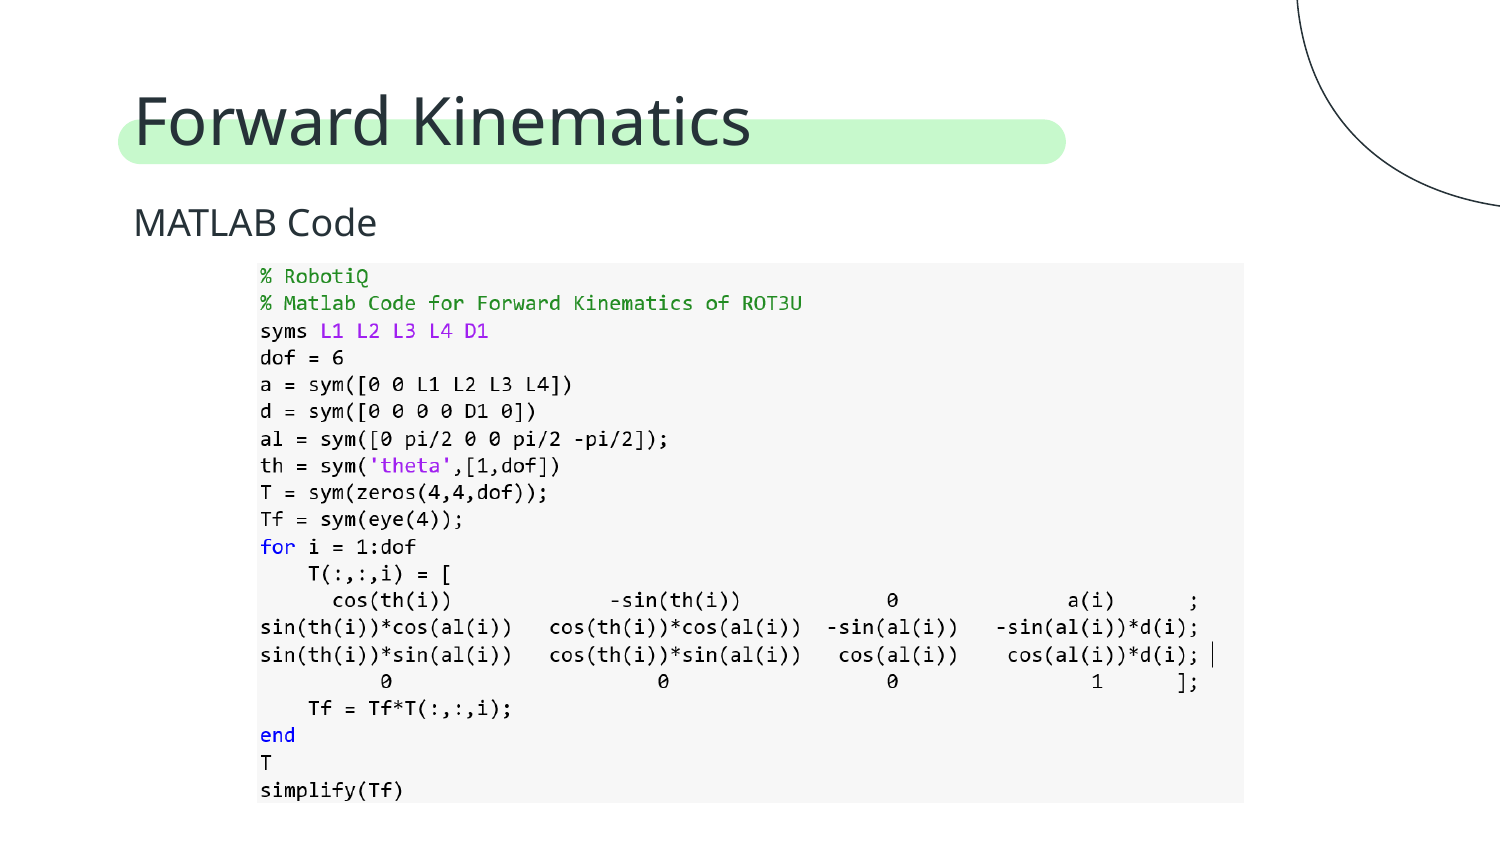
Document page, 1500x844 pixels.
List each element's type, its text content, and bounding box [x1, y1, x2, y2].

title Forward Kinematics [118, 63, 1382, 165]
picture [255, 262, 1245, 806]
subtitle MATLAB Code [118, 183, 750, 245]
